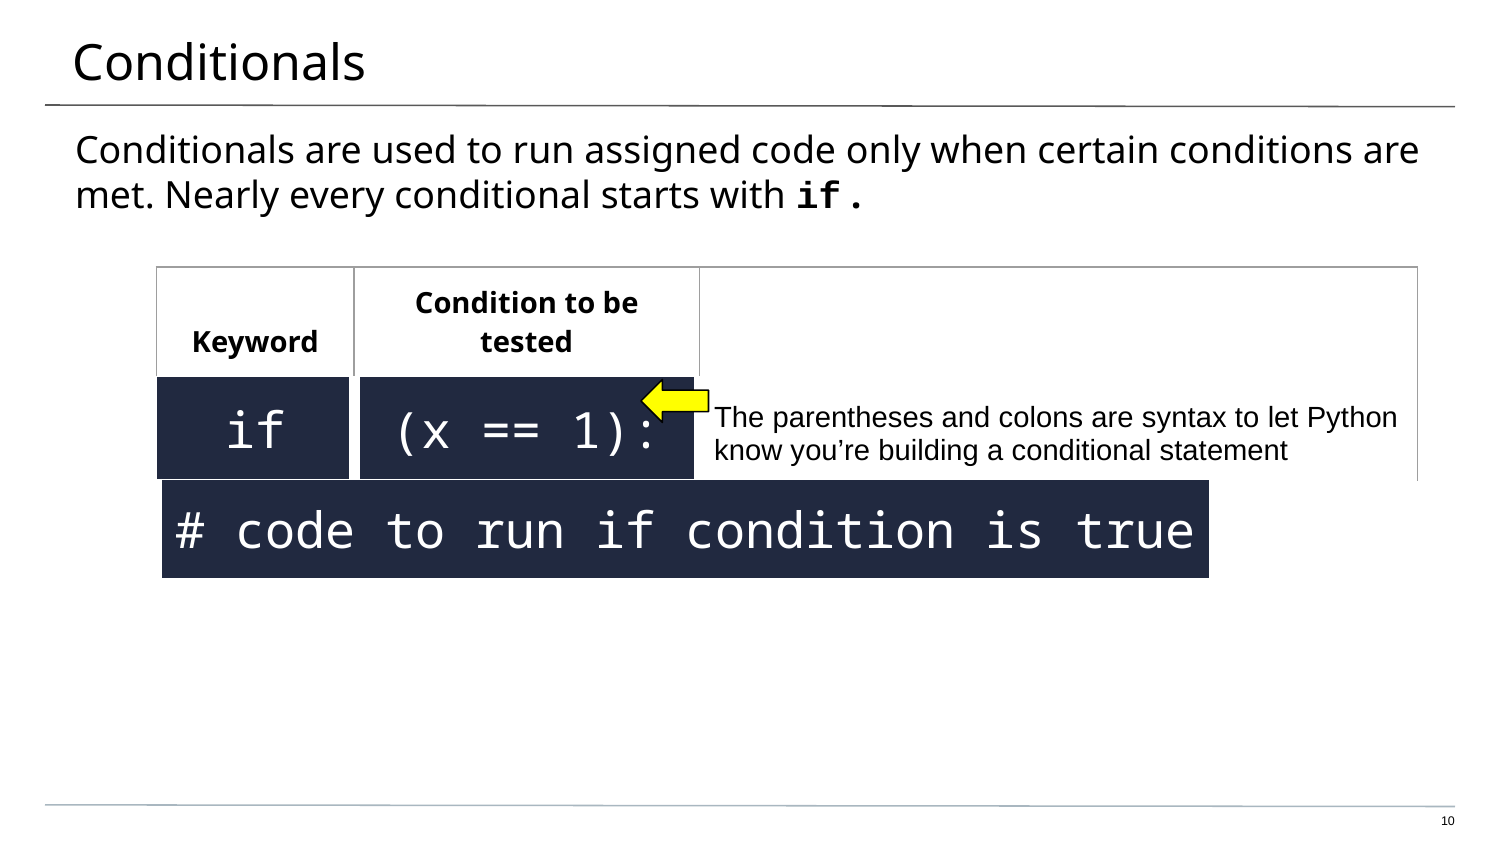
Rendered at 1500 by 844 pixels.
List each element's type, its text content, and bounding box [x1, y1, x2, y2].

table_header Condition to be tested [355, 268, 699, 376]
subtitle Conditionals are used to run assigned code only when certain conditions are met. Nearly every conditional starts with if . [0, 110, 1500, 171]
table_header Keyword [157, 268, 353, 376]
table_cell (x == 1): [360, 377, 694, 479]
table_cell if [157, 377, 349, 479]
table_header The parentheses and colons are syntax to let Python know you’re building a conditional statement [700, 268, 1417, 481]
text_box [640, 379, 709, 423]
title Conditionals [0, 0, 1500, 88]
slide_number 10 [1412, 813, 1455, 831]
table_header # code to run if condition is true [162, 480, 1209, 578]
